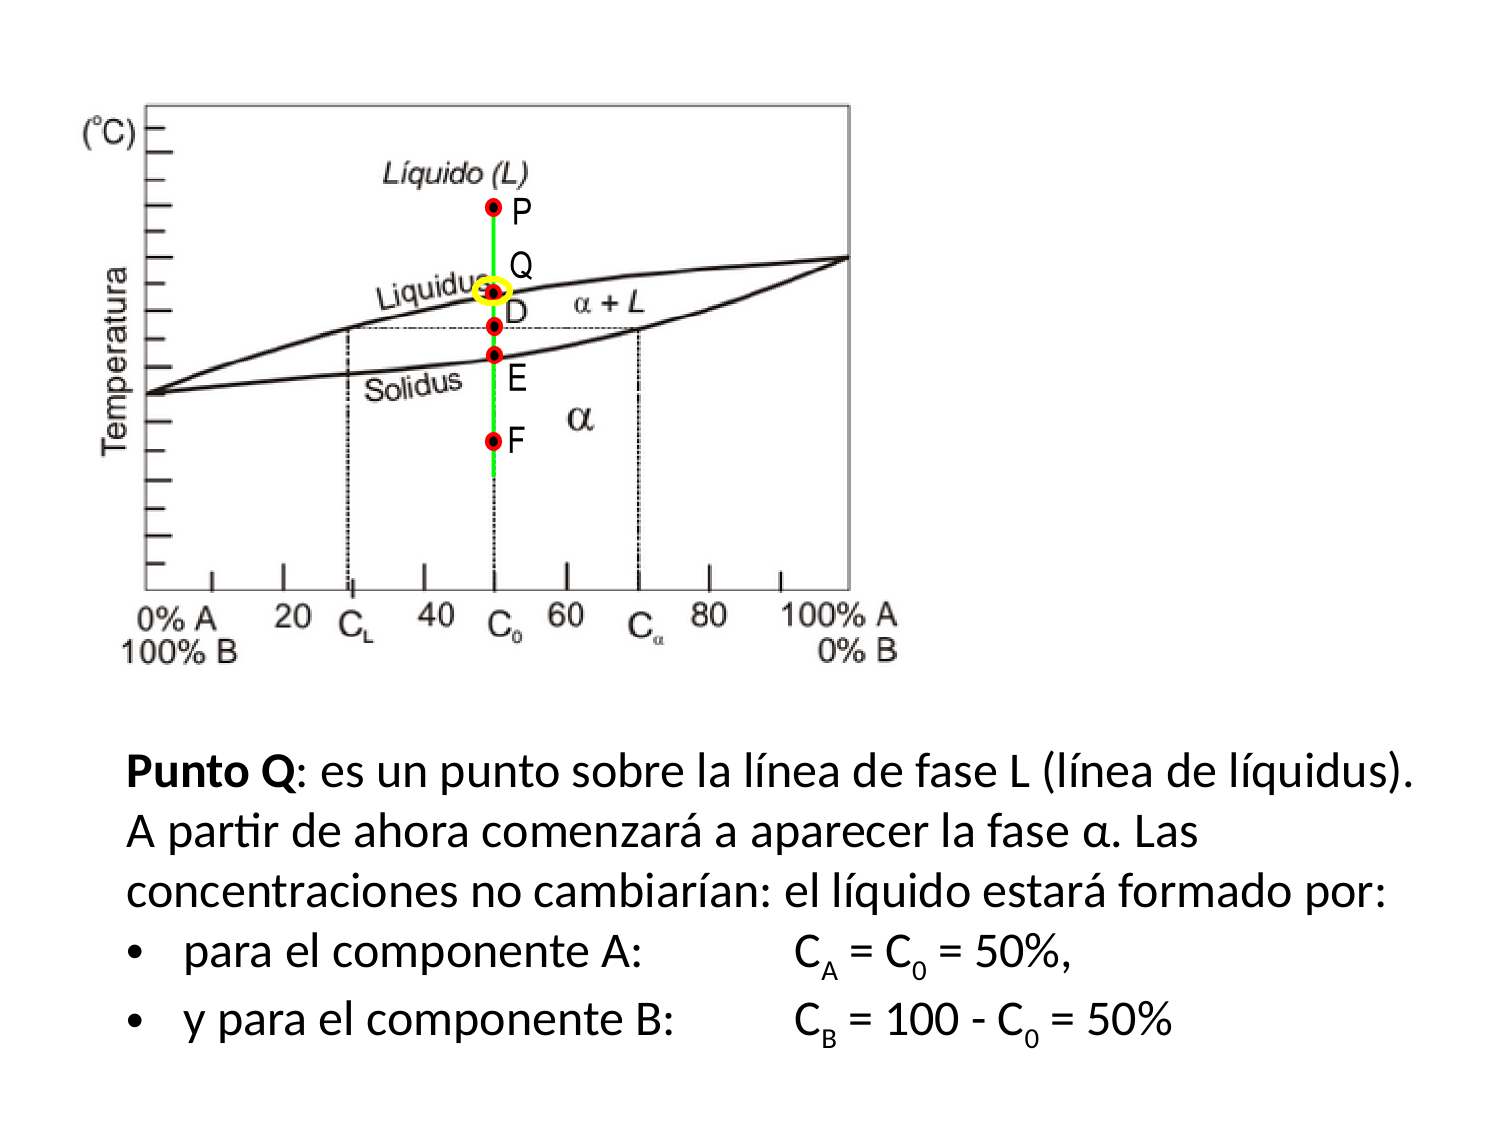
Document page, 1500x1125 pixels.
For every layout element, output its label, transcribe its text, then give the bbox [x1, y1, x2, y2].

picture [62, 88, 922, 681]
text_box Punto Q: es un punto sobre la línea de fase L (línea de líquidus). A partir de ahora comenzará a aparecer la fase α. Las concentraciones no cambiarían: el líquido estará formado por: para el componente A: CA = C0 = 50%, y para el componente B: CB = 100 - C0 = 50% [112, 730, 1447, 1062]
